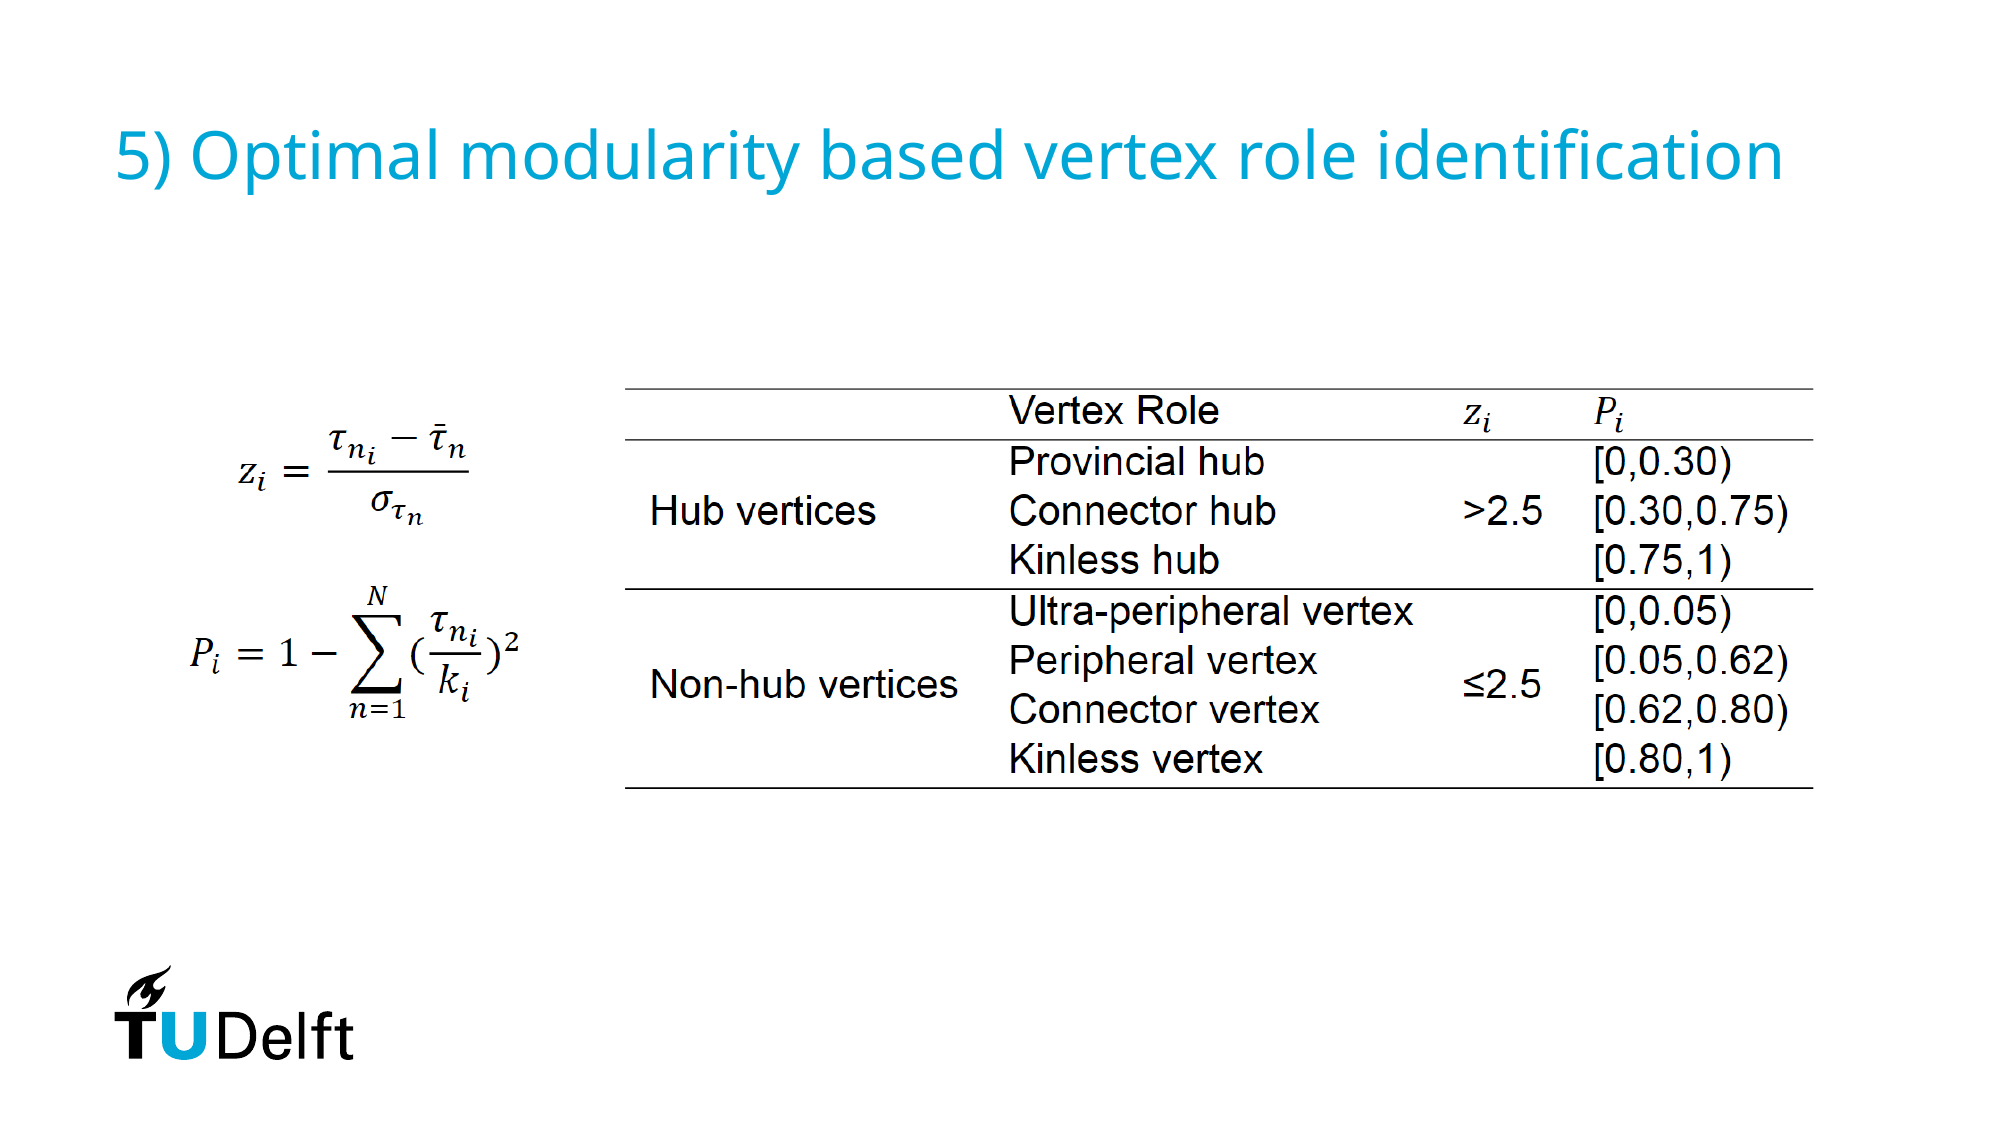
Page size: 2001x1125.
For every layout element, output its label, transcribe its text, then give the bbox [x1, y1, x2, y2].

title 5) Optimal modularity based vertex role identification [114, 121, 1883, 203]
picture [114, 364, 1848, 816]
